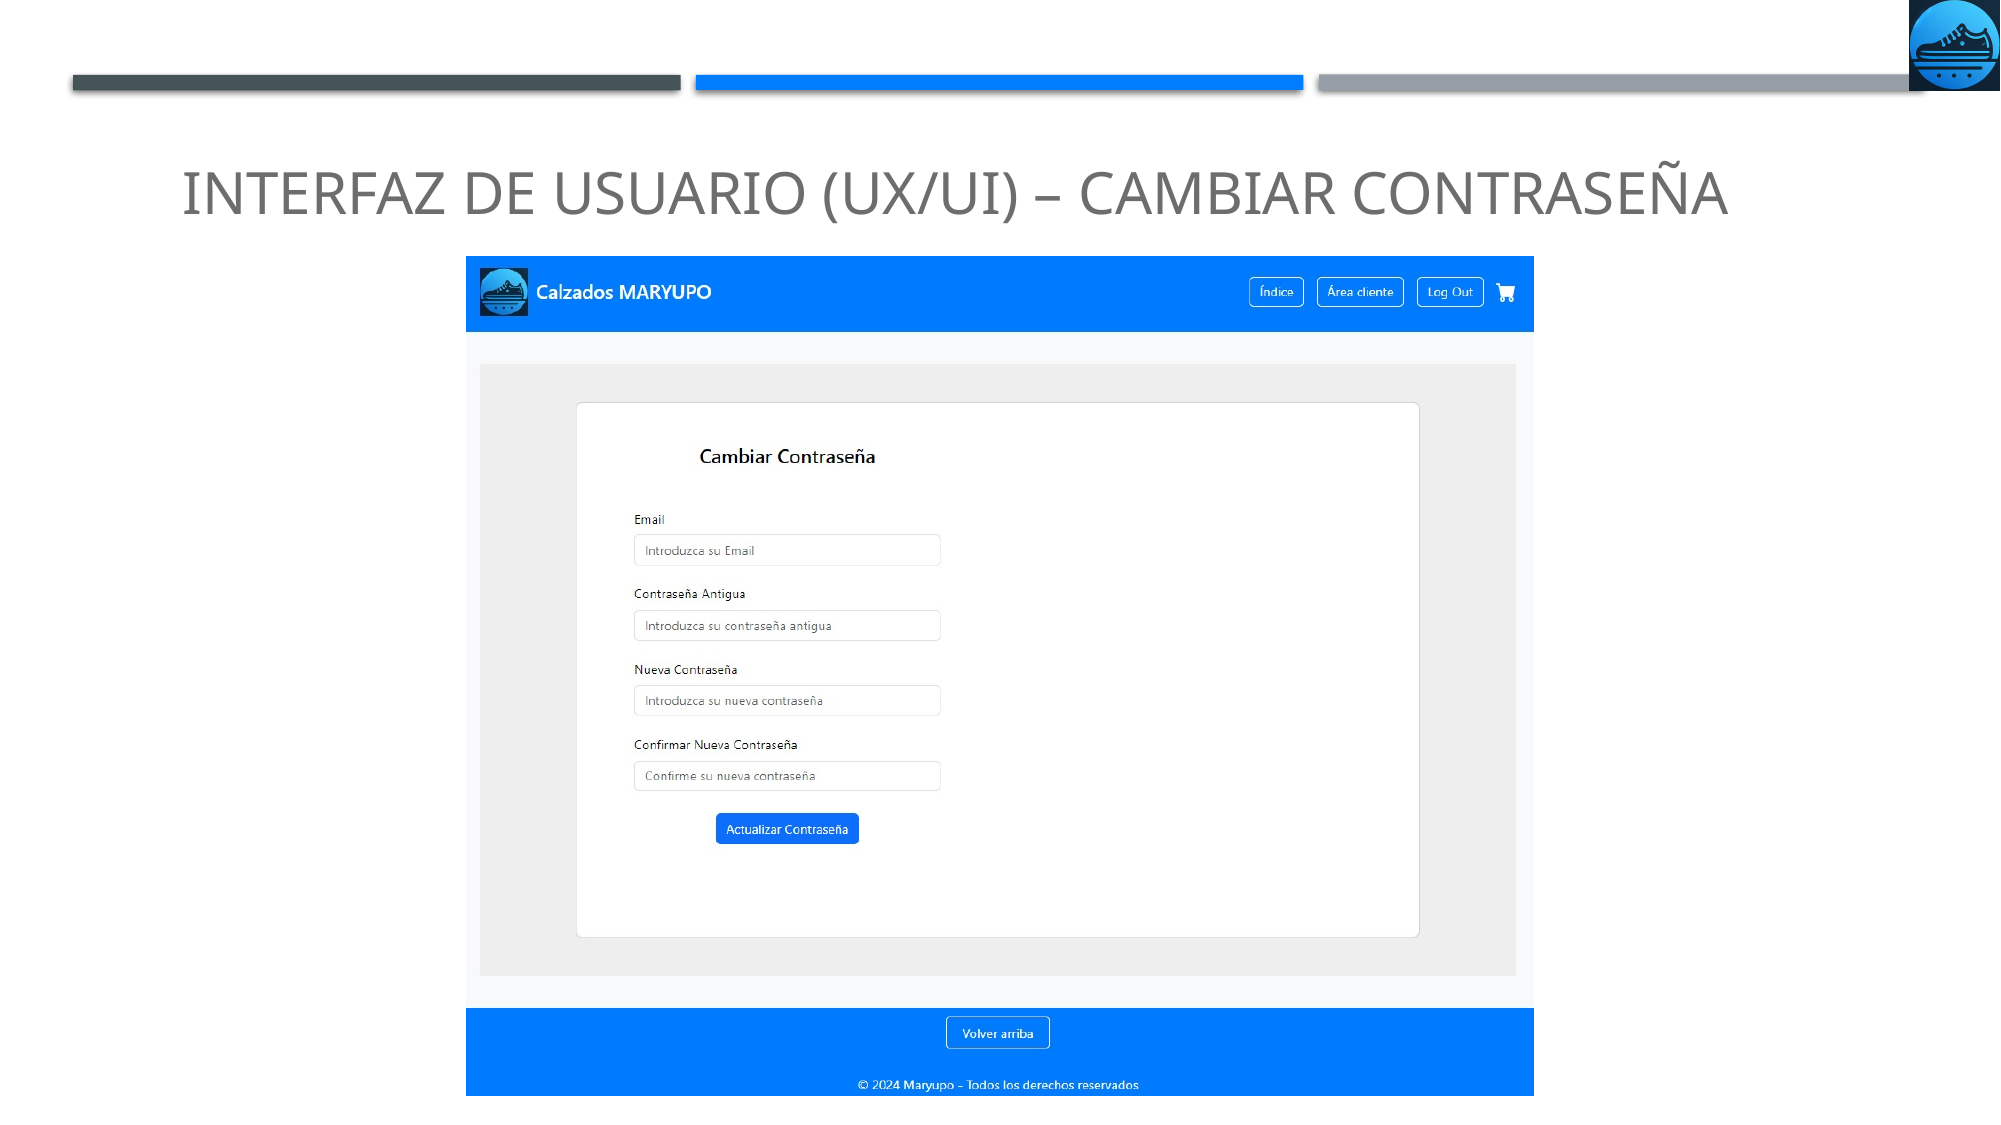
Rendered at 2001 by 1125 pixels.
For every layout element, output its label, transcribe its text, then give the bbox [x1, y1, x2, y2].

picture [466, 255, 1534, 1096]
picture [1909, 0, 2000, 91]
title Interfaz de Usuario (UX/UI) – CAMBIAR CONTRASEÑA [95, 71, 1905, 234]
